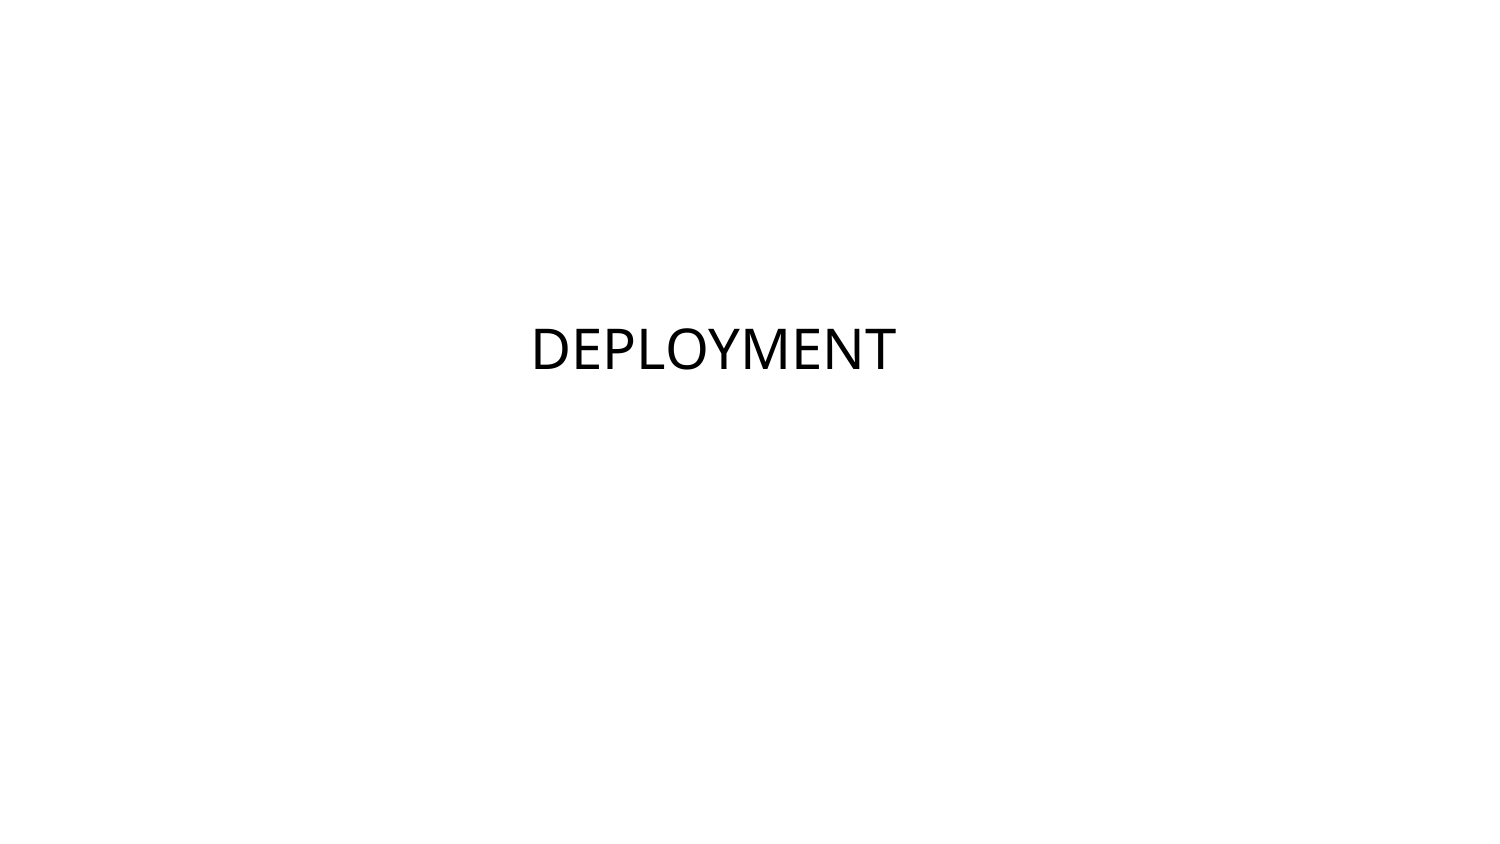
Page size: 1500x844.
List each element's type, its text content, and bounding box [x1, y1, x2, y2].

text_box DEPLOYMENT [322, 307, 1105, 388]
